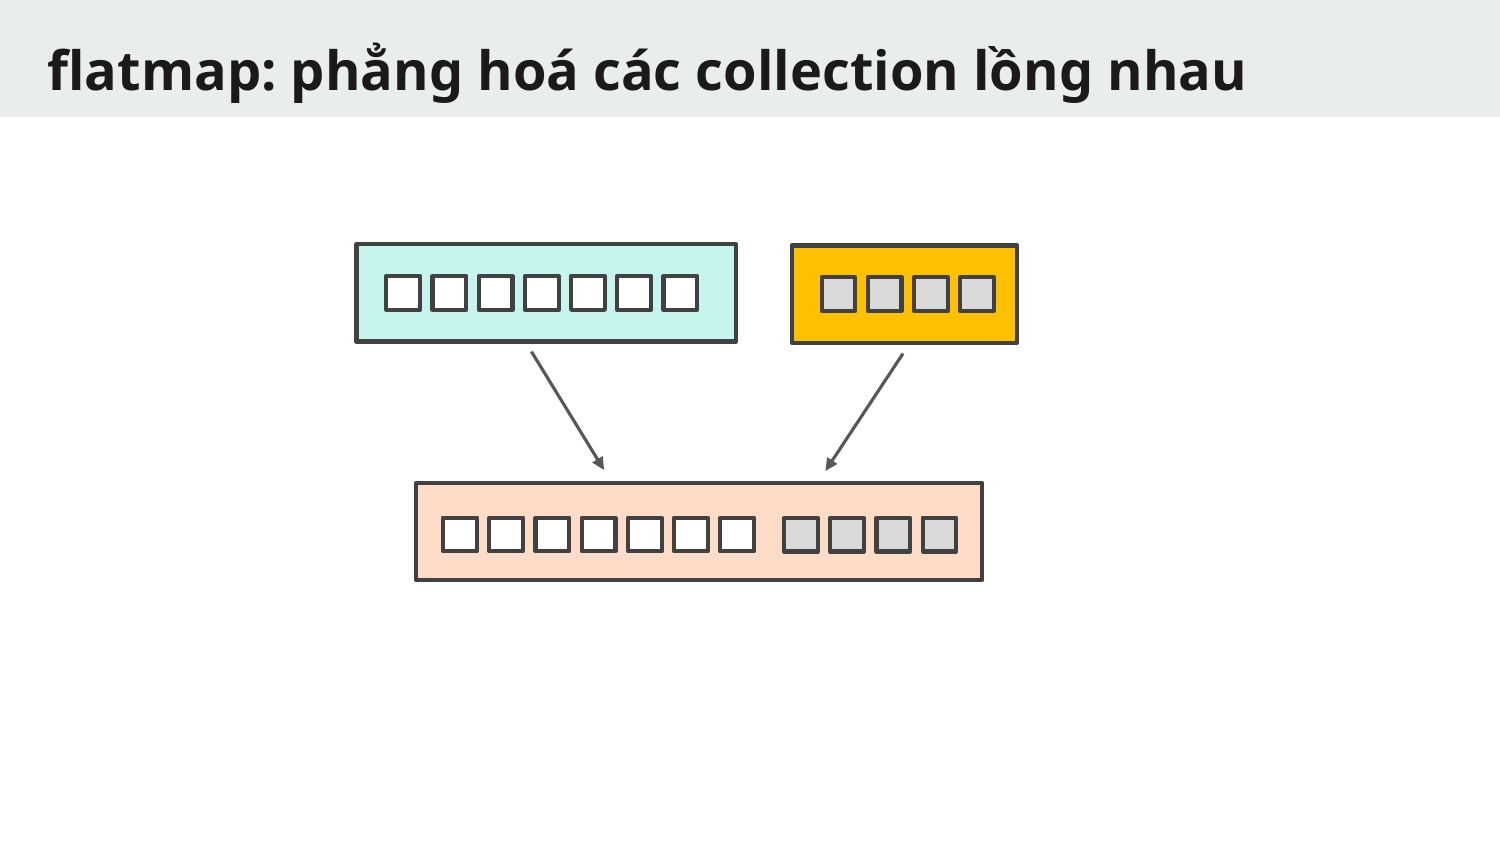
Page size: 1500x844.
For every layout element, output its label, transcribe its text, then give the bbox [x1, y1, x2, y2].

text_box [661, 274, 699, 312]
text_box [523, 274, 561, 312]
text_box [874, 516, 912, 554]
text_box [477, 274, 515, 312]
text_box [782, 516, 820, 554]
text_box [441, 516, 479, 553]
text_box [672, 516, 710, 553]
text_box [718, 516, 756, 553]
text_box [531, 351, 605, 471]
text_box [384, 274, 422, 312]
text_box [790, 243, 1019, 345]
text_box [569, 274, 607, 312]
title flatmap: phẳng hoá các collection lồng nhau [32, 21, 1461, 110]
text_box [820, 275, 857, 313]
text_box [958, 275, 996, 313]
text_box [912, 275, 950, 313]
text_box [580, 516, 618, 553]
text_box [430, 274, 468, 312]
text_box [626, 516, 664, 553]
text_box [866, 275, 904, 313]
text_box [354, 242, 738, 344]
text_box [615, 274, 653, 312]
text_box [828, 516, 866, 554]
text_box [414, 481, 984, 582]
text_box [487, 516, 525, 553]
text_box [825, 353, 904, 472]
text_box [533, 516, 571, 553]
text_box [921, 516, 958, 554]
